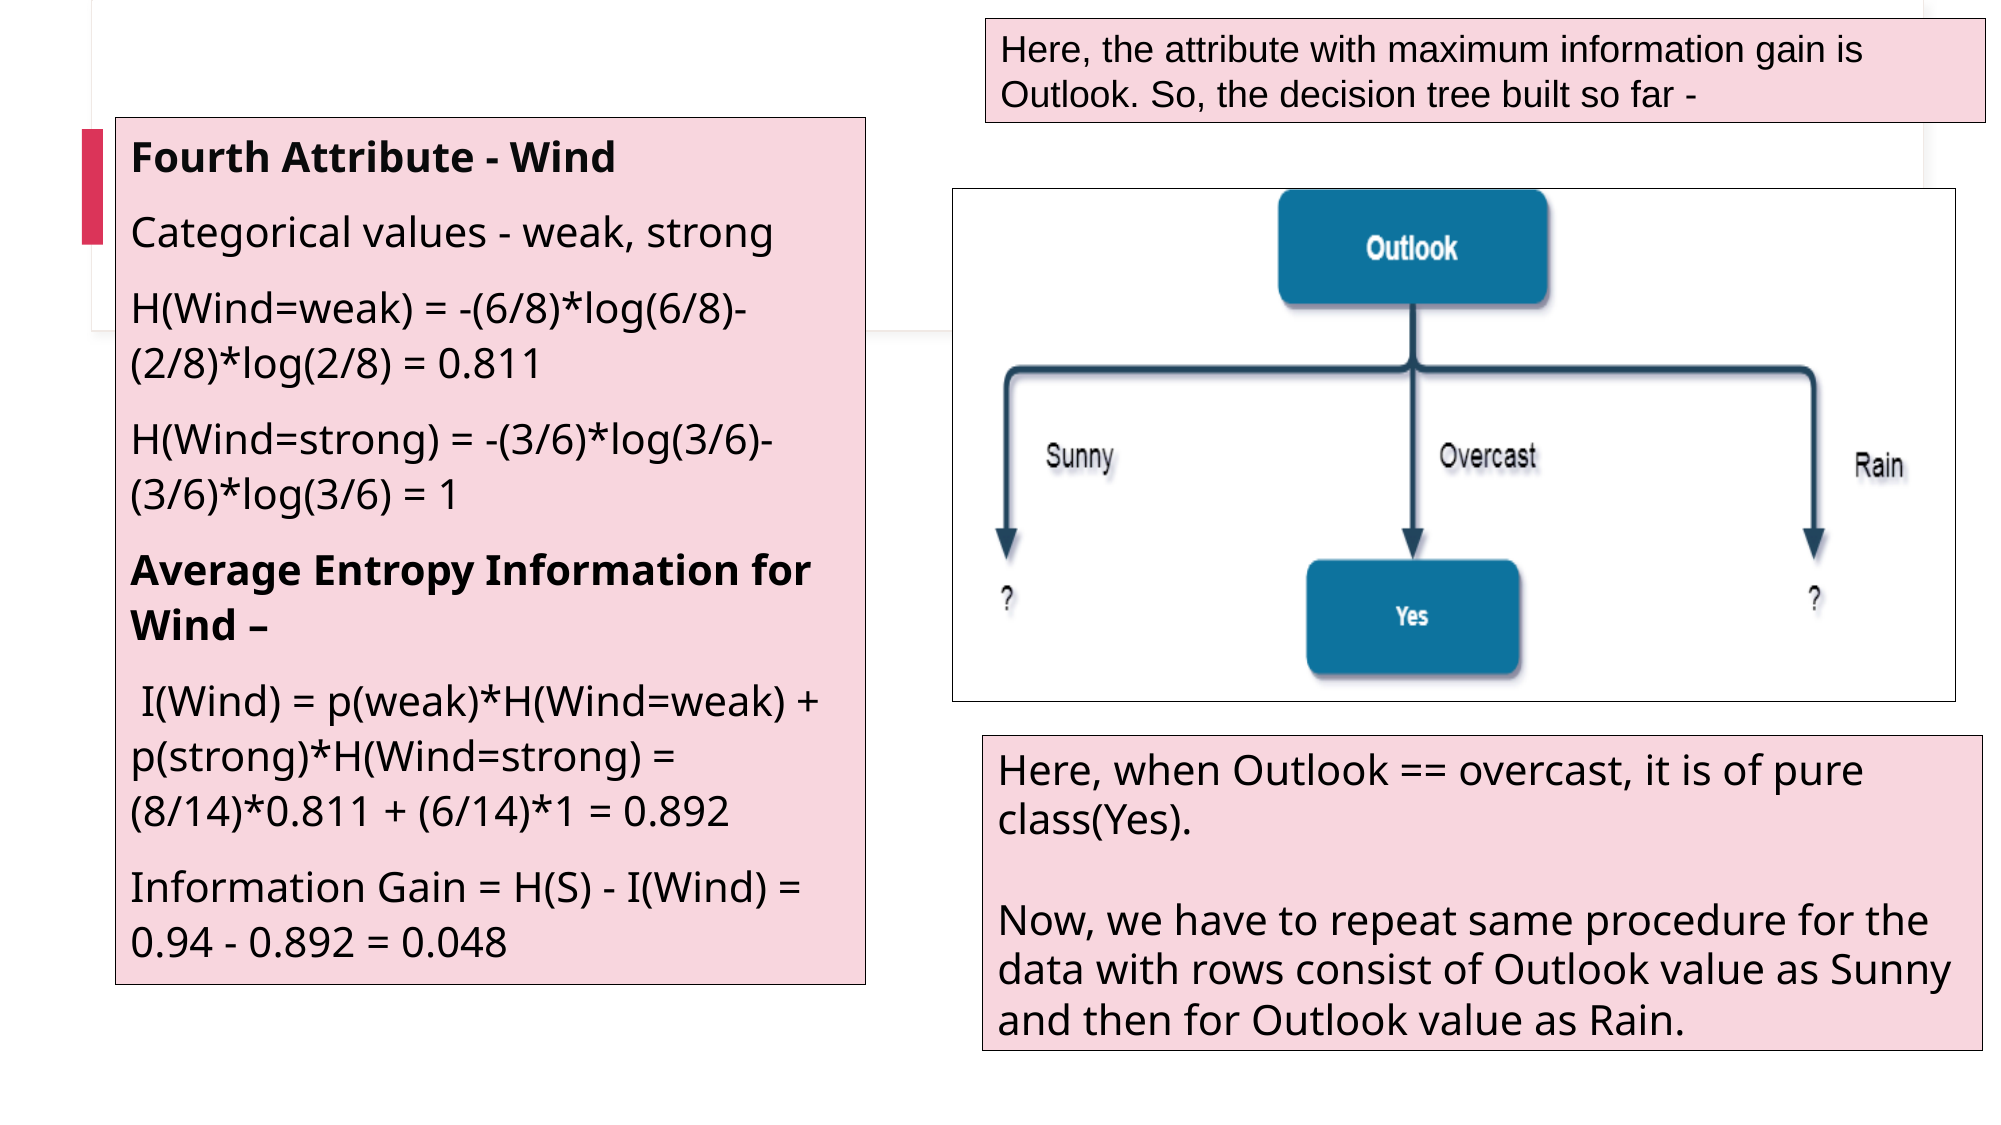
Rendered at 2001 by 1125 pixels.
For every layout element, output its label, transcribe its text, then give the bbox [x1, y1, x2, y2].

text_box Here, when Outlook == overcast, it is of pure class(Yes). Now, we have to repeat same procedure for the data with rows consist of Outlook value as Sunny and then for Outlook value as Rain. [982, 735, 1983, 1051]
list Fourth Attribute - Wind Categorical values - weak, strong H(Wind=weak) = -(6/8)*log(6/8)-(2/8)*log(2/8) = 0.811 H(Wind=strong) = -(3/6)*log(3/6)-(3/6)*log(3/6) = 1 Average Entropy Information for Wind – I(Wind) = p(weak)*H(Wind=weak) + p(strong)*H(Wind=strong) = (8/14)*0.811 + (6/14)*1 = 0.892 Information Gain = H(S) - I(Wind) = 0.94 - 0.892 = 0.048 [115, 117, 866, 985]
text_box Here, the attribute with maximum information gain is Outlook. So, the decision tree built so far - [985, 18, 1986, 123]
picture [952, 188, 1956, 702]
